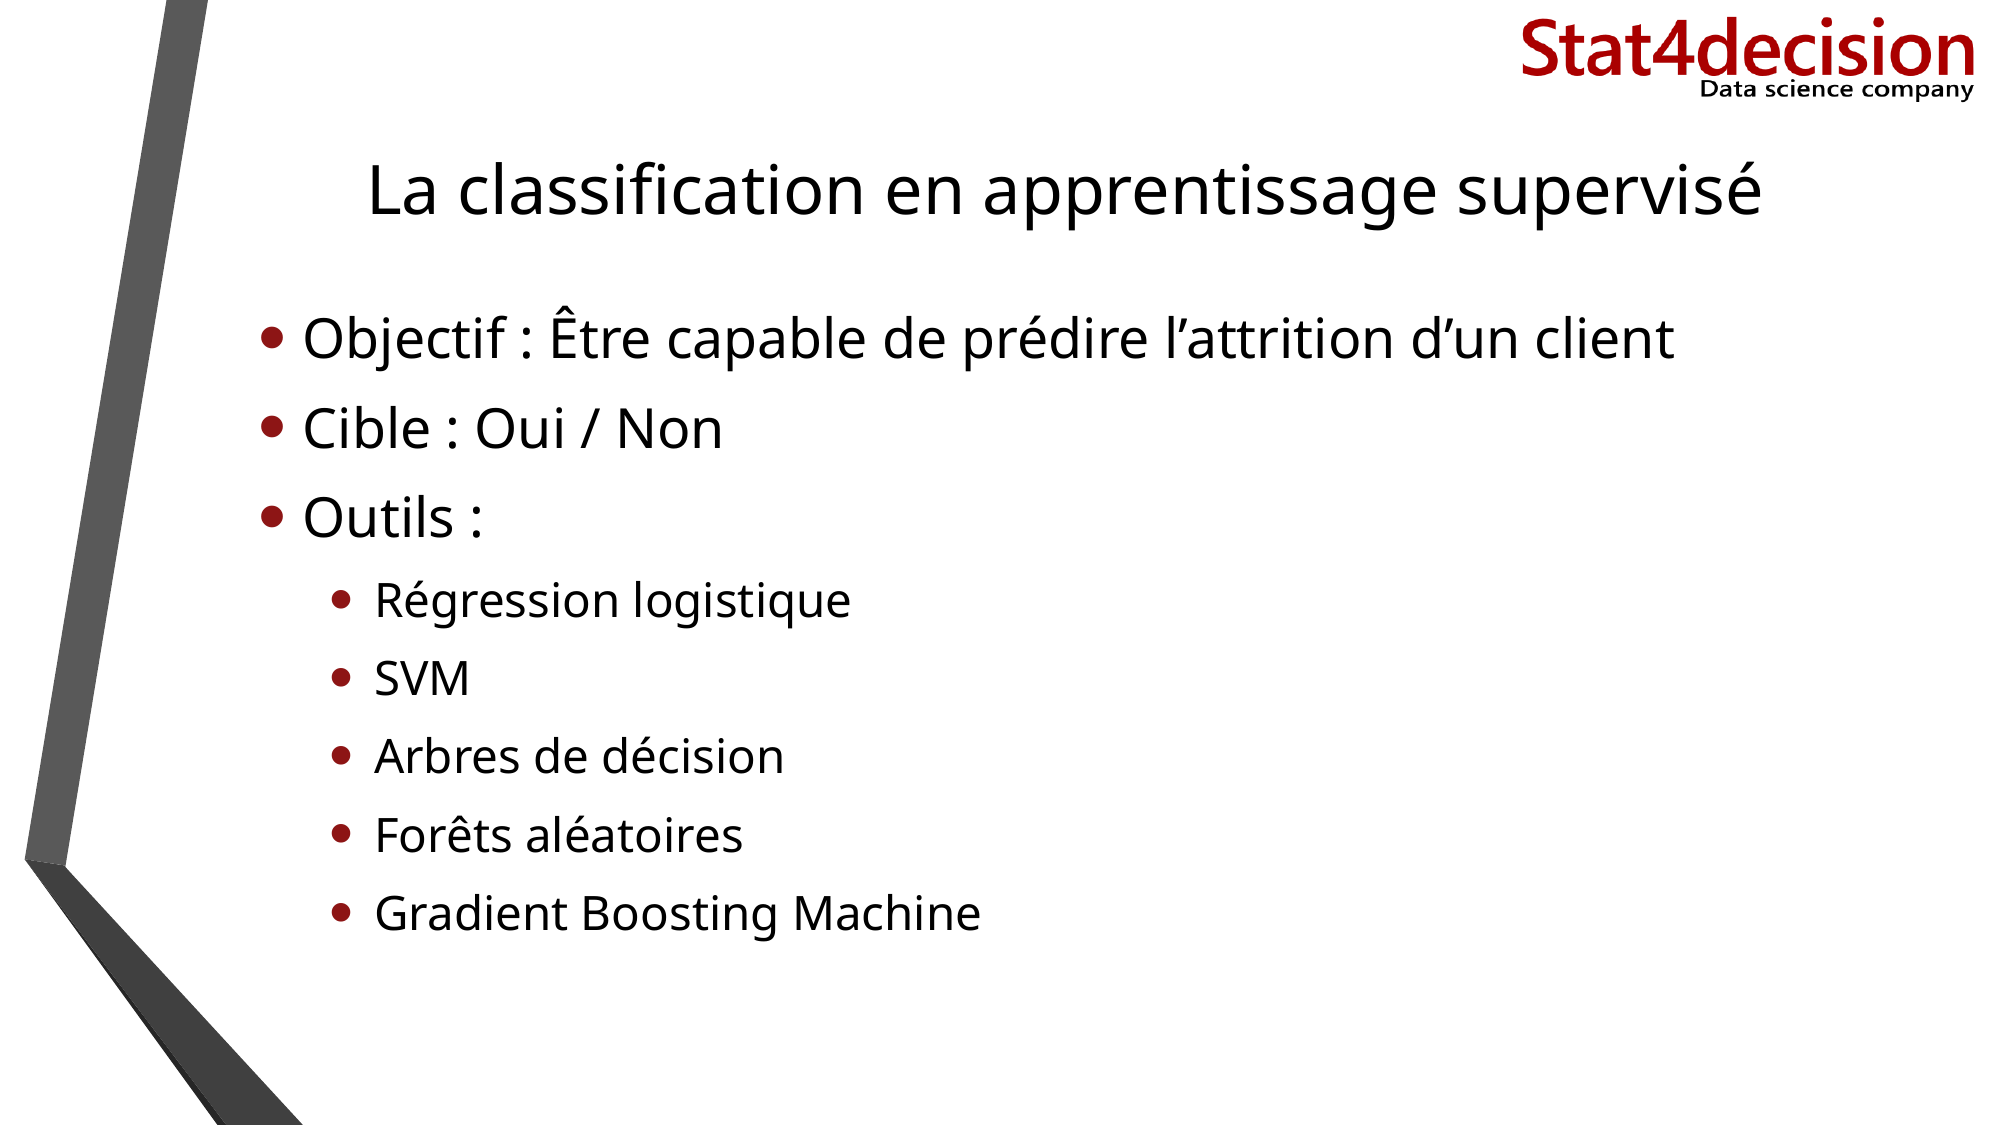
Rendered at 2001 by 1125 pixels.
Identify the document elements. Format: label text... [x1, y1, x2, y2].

title La classification en apprentissage supervisé [243, 112, 1887, 263]
list Objectif : Être capable de prédire l’attrition d’un client Cible : Oui / Non Outils : Régression logistique SVM Arbres de décision Forêts aléatoires Gradient Boosting Machine [243, 293, 1887, 950]
picture [1520, 14, 1976, 104]
